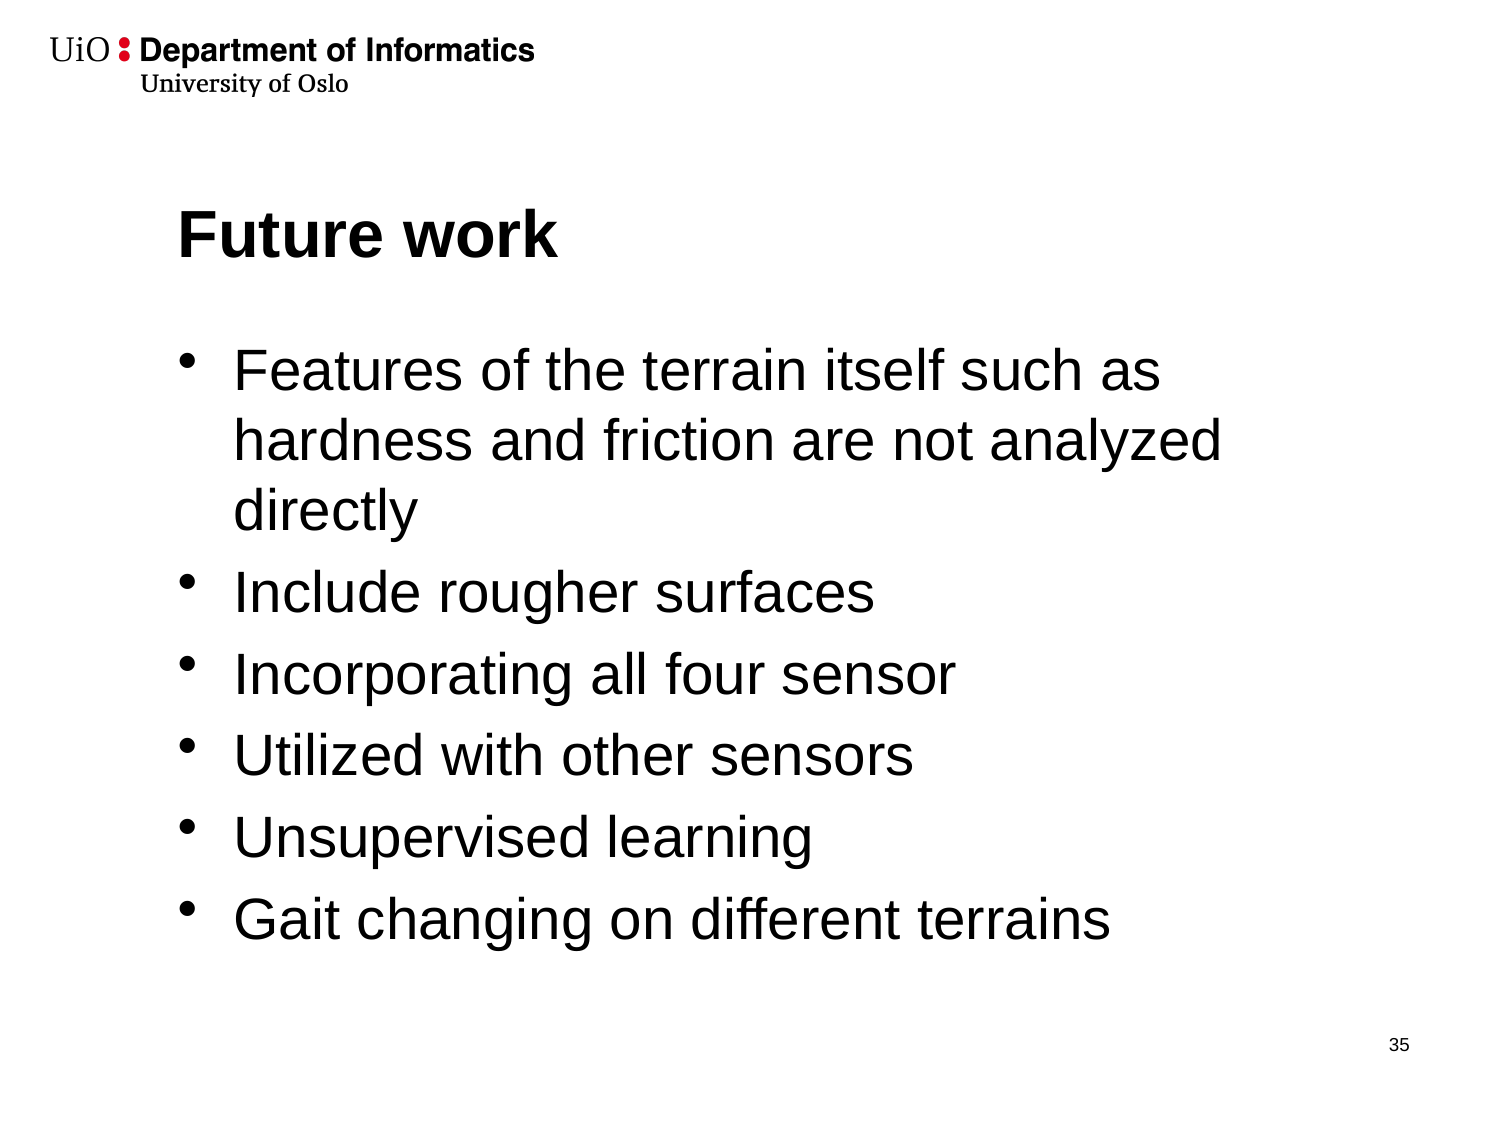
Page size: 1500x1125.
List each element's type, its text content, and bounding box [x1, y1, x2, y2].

slide_number 36 [1312, 1024, 1426, 1101]
picture [50, 37, 534, 97]
title Future work [162, 137, 1426, 324]
list Features of the terrain itself such as hardness and friction are not analyzed directly Include rougher surfaces Incorporating all four sensor Utilized with other sensors Unsupervised learning Gait changing on different terrains [162, 324, 1426, 1001]
